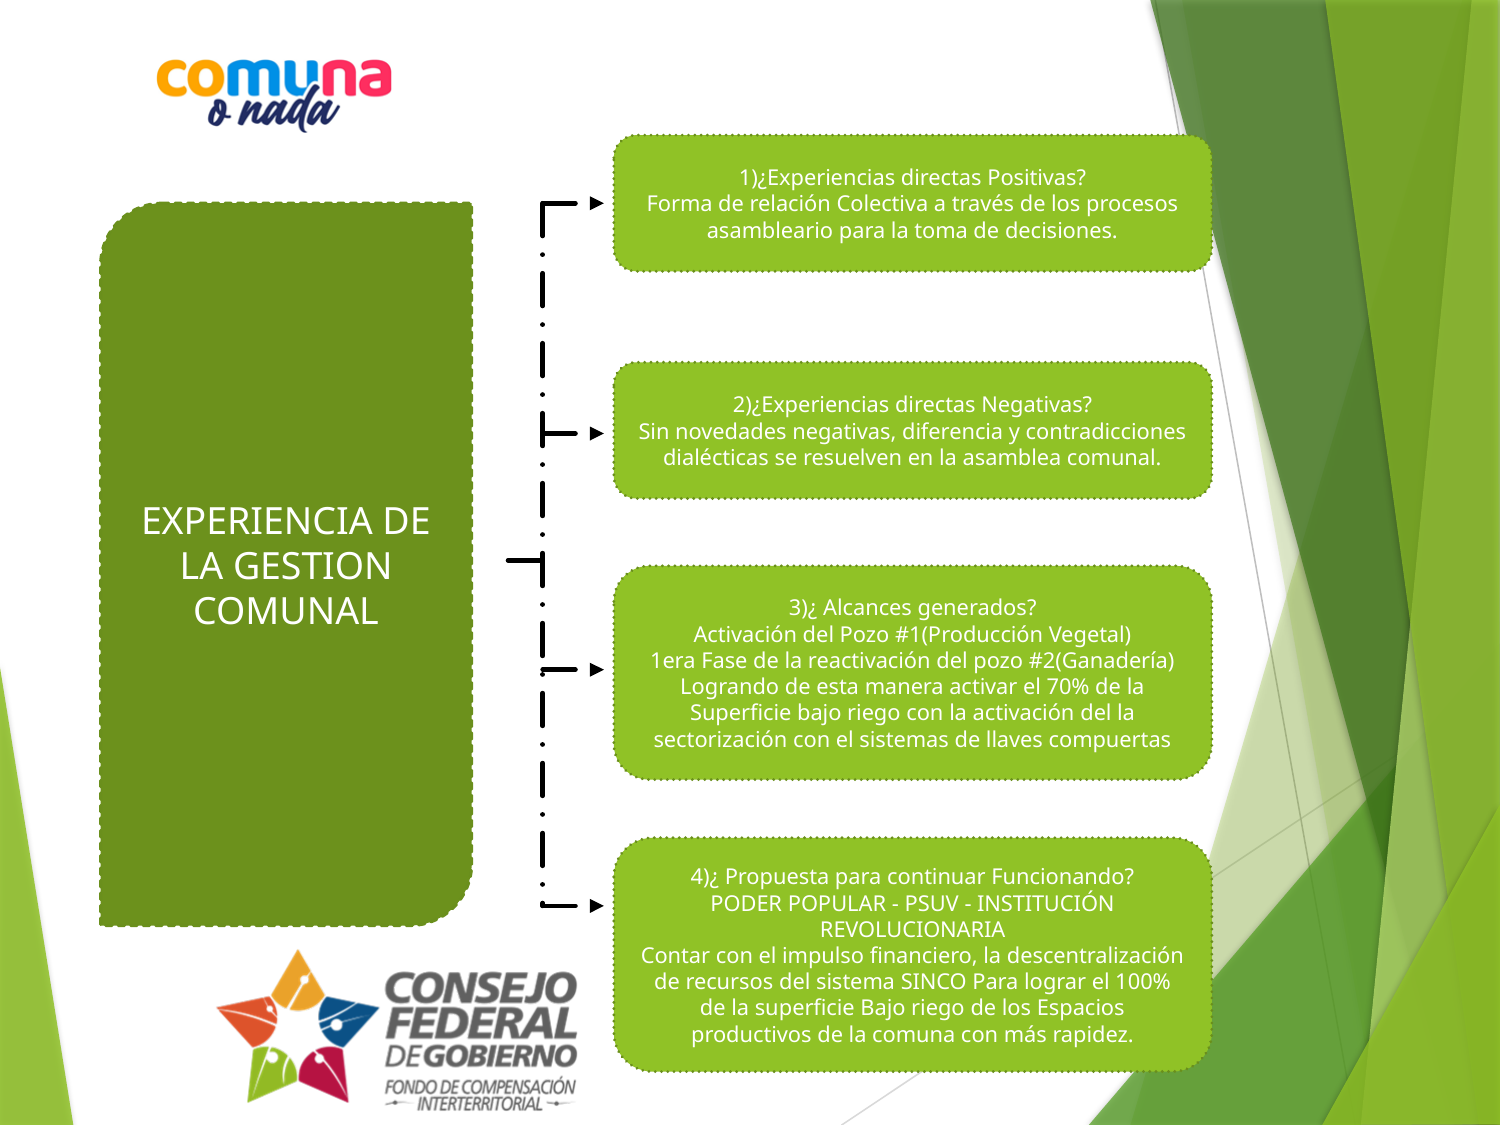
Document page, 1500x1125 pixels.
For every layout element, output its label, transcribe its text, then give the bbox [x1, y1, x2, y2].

text_box EXPERIENCIA DE LA GESTION COMUNAL [99, 201, 474, 928]
picture [152, 49, 397, 136]
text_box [613, 134, 1213, 1073]
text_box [492, 202, 605, 907]
picture [212, 933, 579, 1125]
